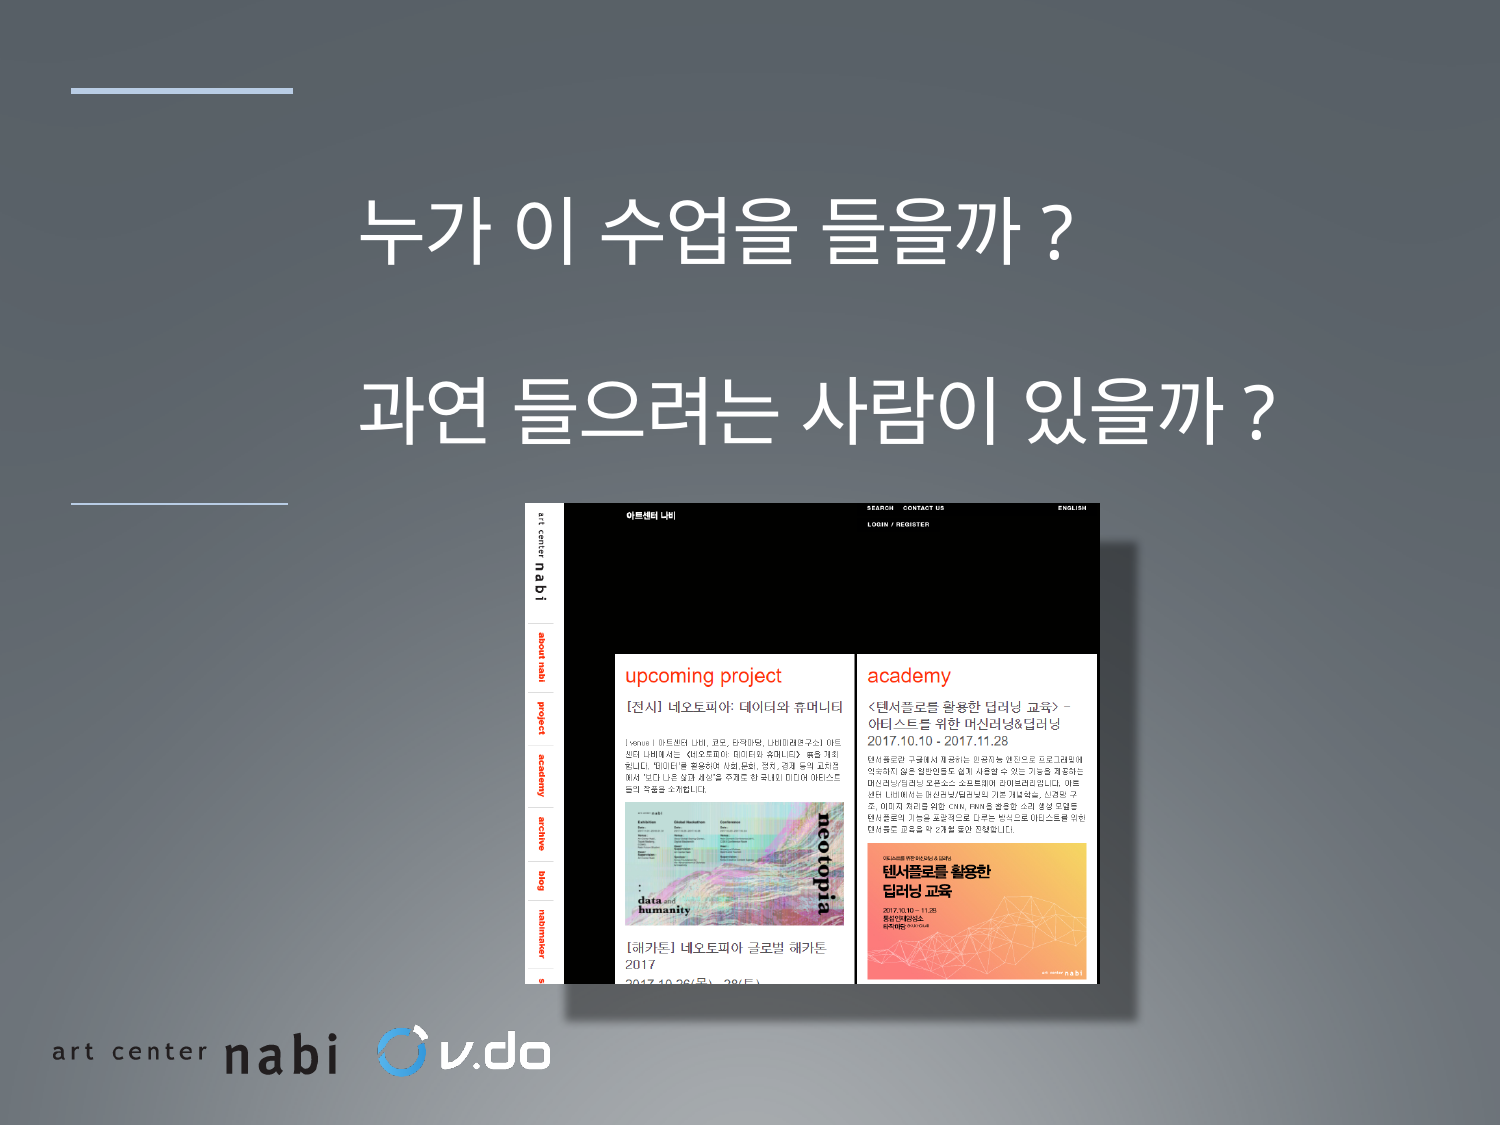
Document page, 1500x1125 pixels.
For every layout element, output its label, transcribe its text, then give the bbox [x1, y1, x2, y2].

picture [0, 0, 1500, 1125]
text_box 누가 이 수업을 들을까? 과연 들으려는 사람이 있을까? [342, 148, 1329, 490]
